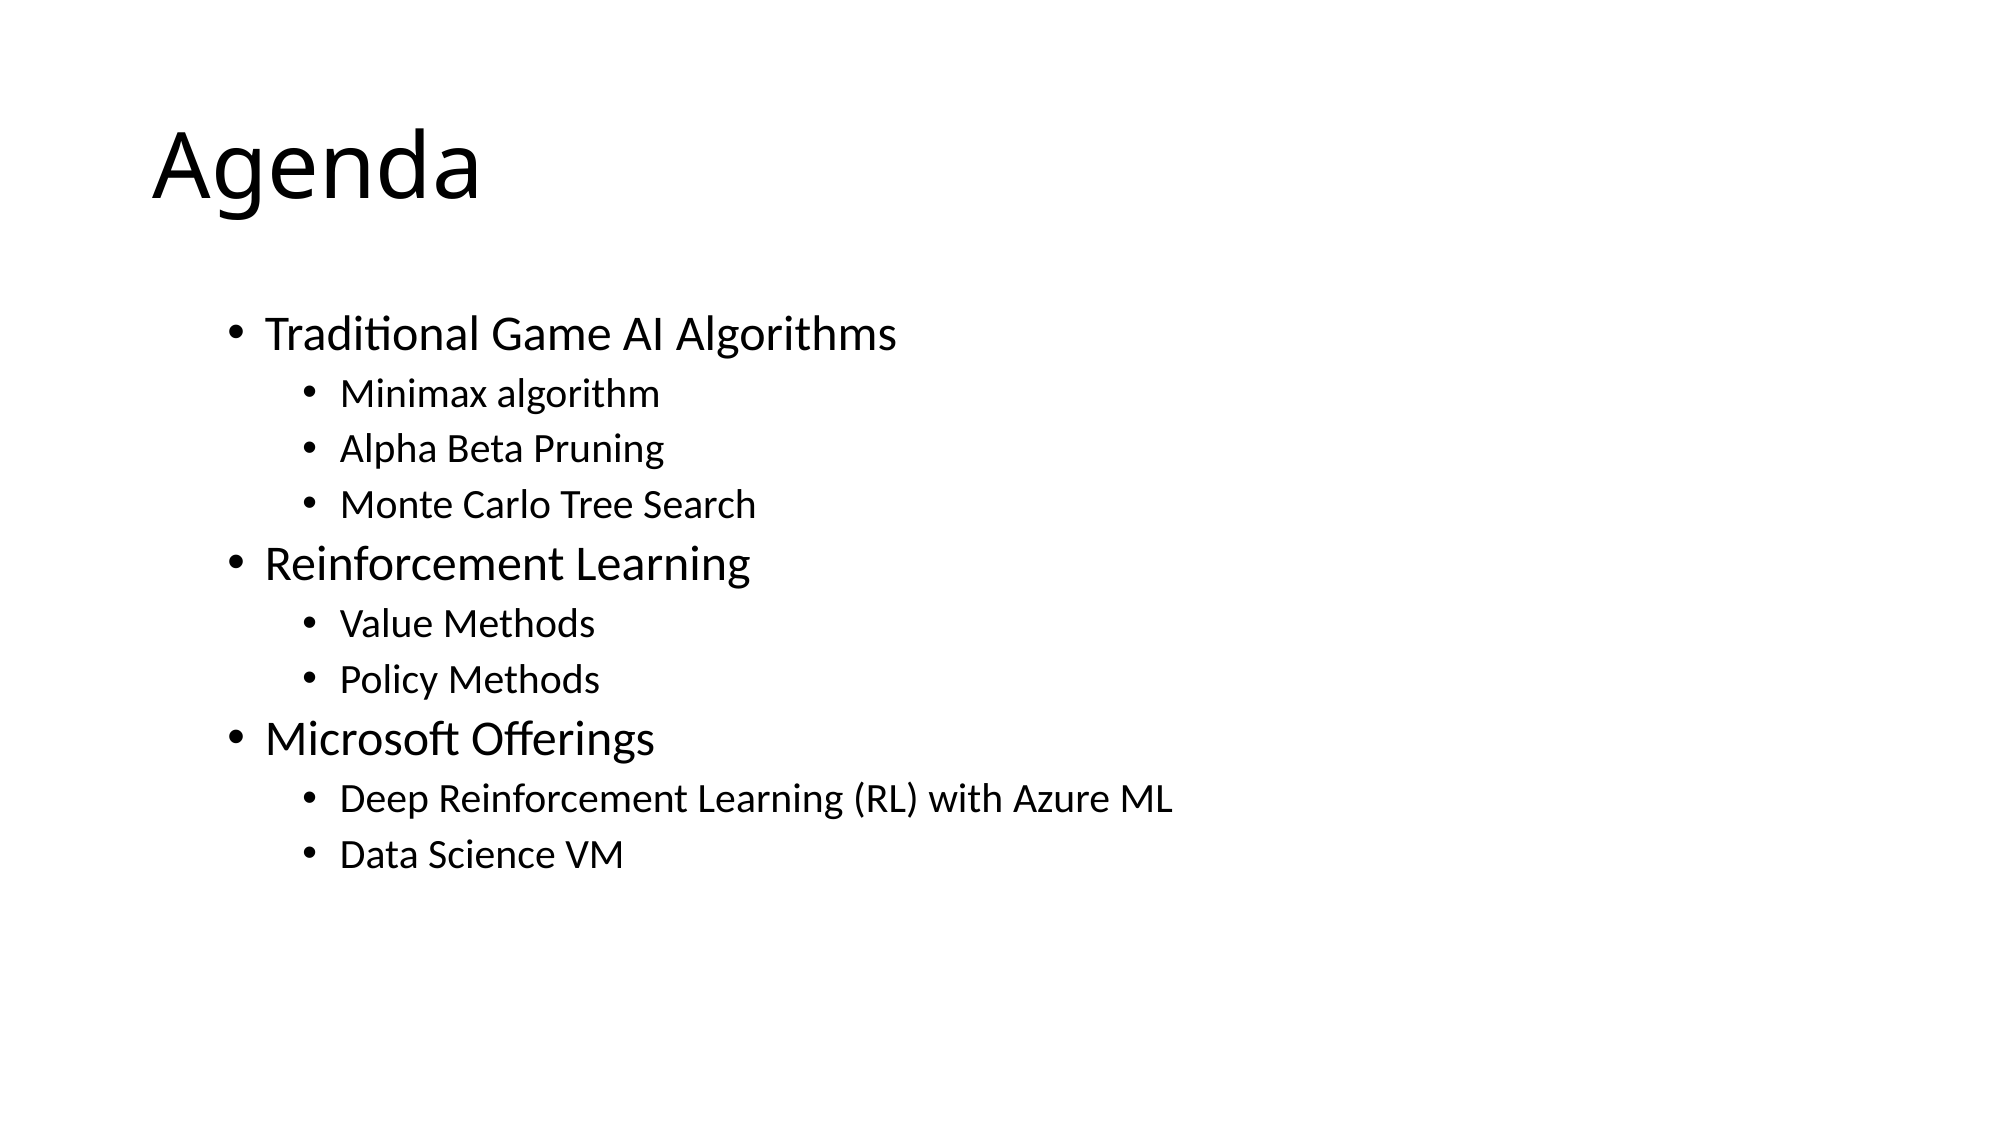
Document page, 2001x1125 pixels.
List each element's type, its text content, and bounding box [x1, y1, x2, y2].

list Traditional Game AI Algorithms Minimax algorithm Alpha Beta Pruning Monte Carlo Tree Search Reinforcement Learning Value Methods Policy Methods Microsoft Offerings Deep Reinforcement Learning (RL) with Azure ML Data Science VM [137, 299, 1863, 1014]
title Agenda [137, 59, 1863, 278]
